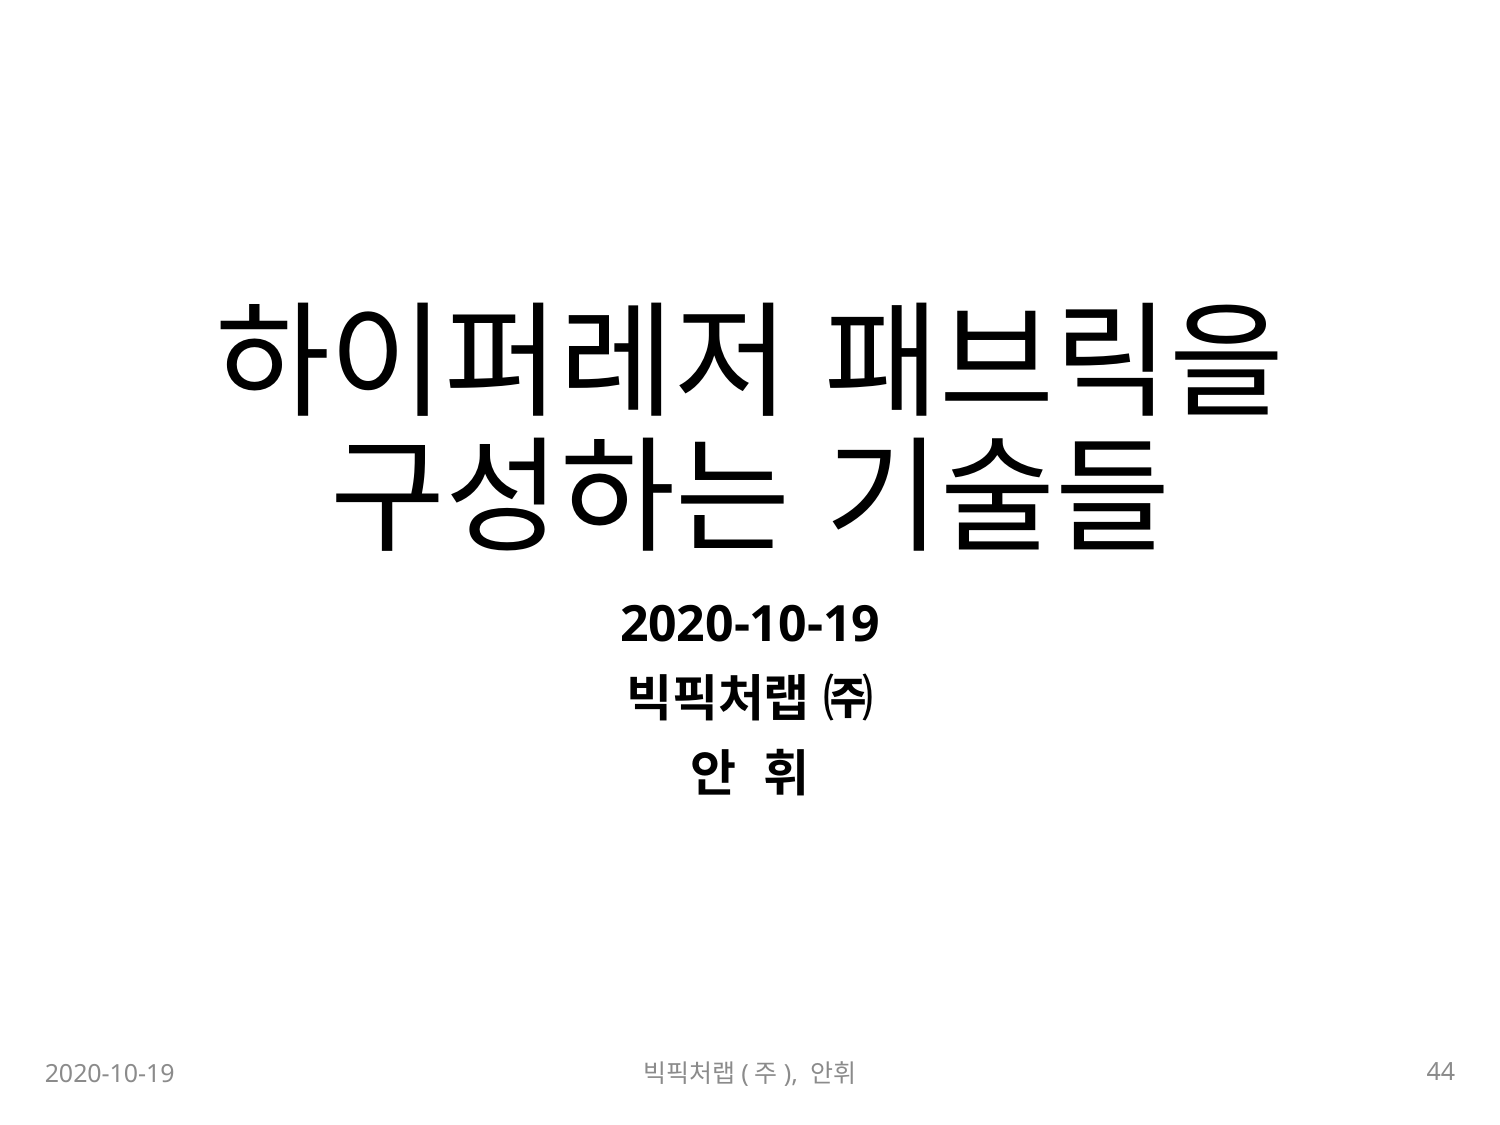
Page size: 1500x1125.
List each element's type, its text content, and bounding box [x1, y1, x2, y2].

title 하이퍼레저 패브릭을 구성하는 기술들 [112, 184, 1388, 576]
slide_number 44 [1132, 1042, 1471, 1103]
footer 빅픽처랩(주), 안휘 [387, 1042, 1113, 1103]
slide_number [29, 1042, 368, 1103]
subtitle 2020-10-19 빅픽처랩 ㈜ 안 휘 [187, 590, 1313, 863]
